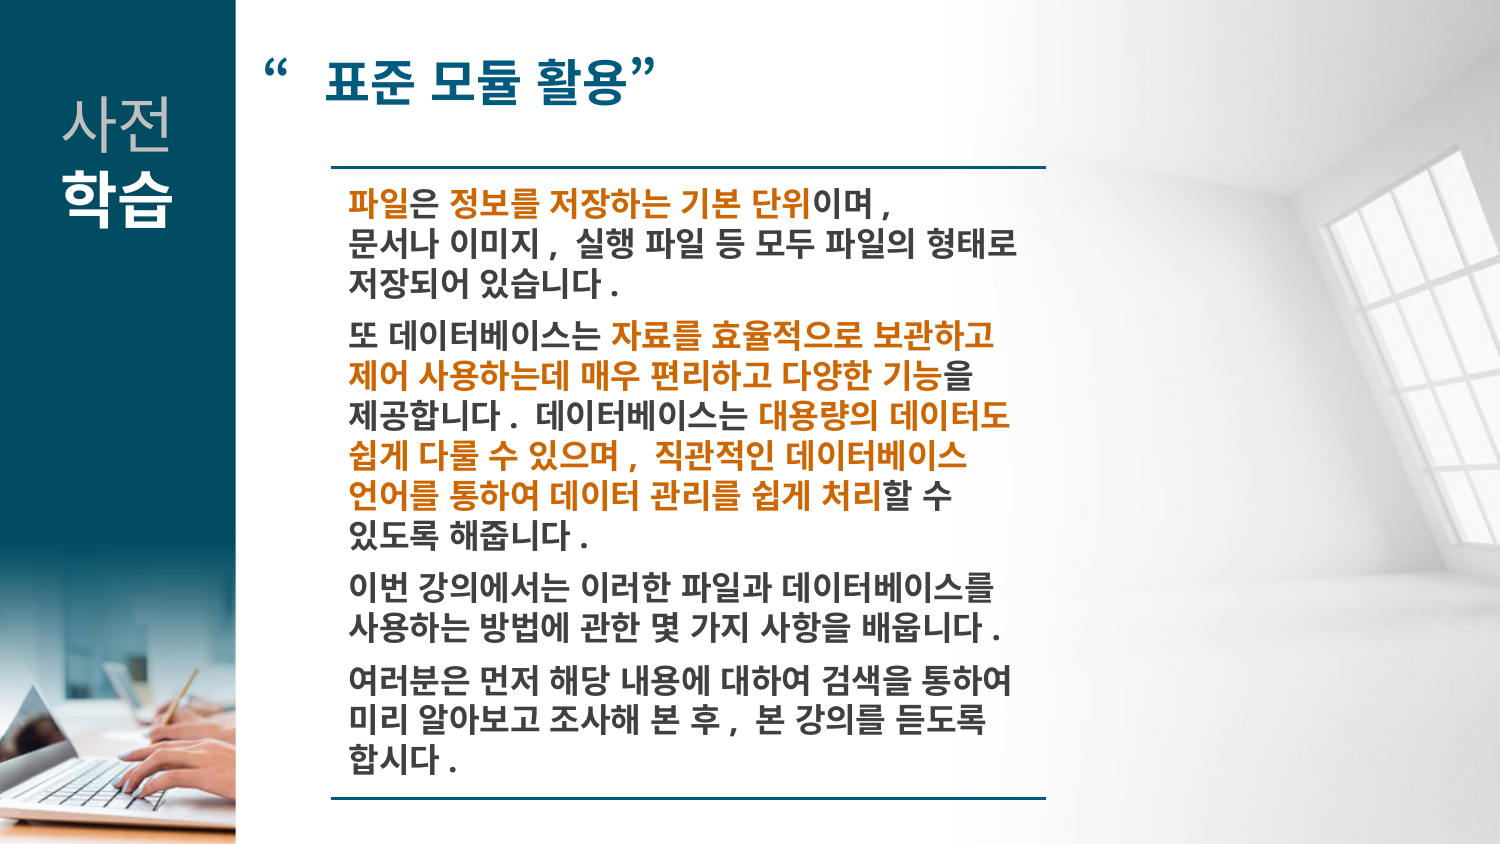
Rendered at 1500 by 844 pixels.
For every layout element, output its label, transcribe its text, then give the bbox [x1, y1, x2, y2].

text_box 사전 학습 [6, 75, 230, 247]
picture [0, 0, 1500, 844]
text_box 파일은 정보를 저장하는 기본 단위이며, 문서나 이미지, 실행 파일 등 모두 파일의 형태로 저장되어 있습니다. 또 데이터베이스는 자료를 효율적으로 보관하고 제어 사용하는데 매우 편리하고 다양한 기능을 제공합니다. 데이터베이스는 대용량의 데이터도 쉽게 다룰 수 있으며, 직관적인 데이터베이스 언어를 통하여 데이터 관리를 쉽게 처리할 수 있도록 해줍니다. 이번 강의에서는 이러한 파일과 데이터베이스를 사용하는 방법에 관한 몇 가지 사항을 배웁니다. 여러분은 먼저 해당 내용에 대하여 검색을 통하여 미리 알아보고 조사해 본 후, 본 강의를 듣도록 합시다. [327, 172, 1046, 791]
text_box “표준 모듈 활용” [248, 43, 673, 119]
